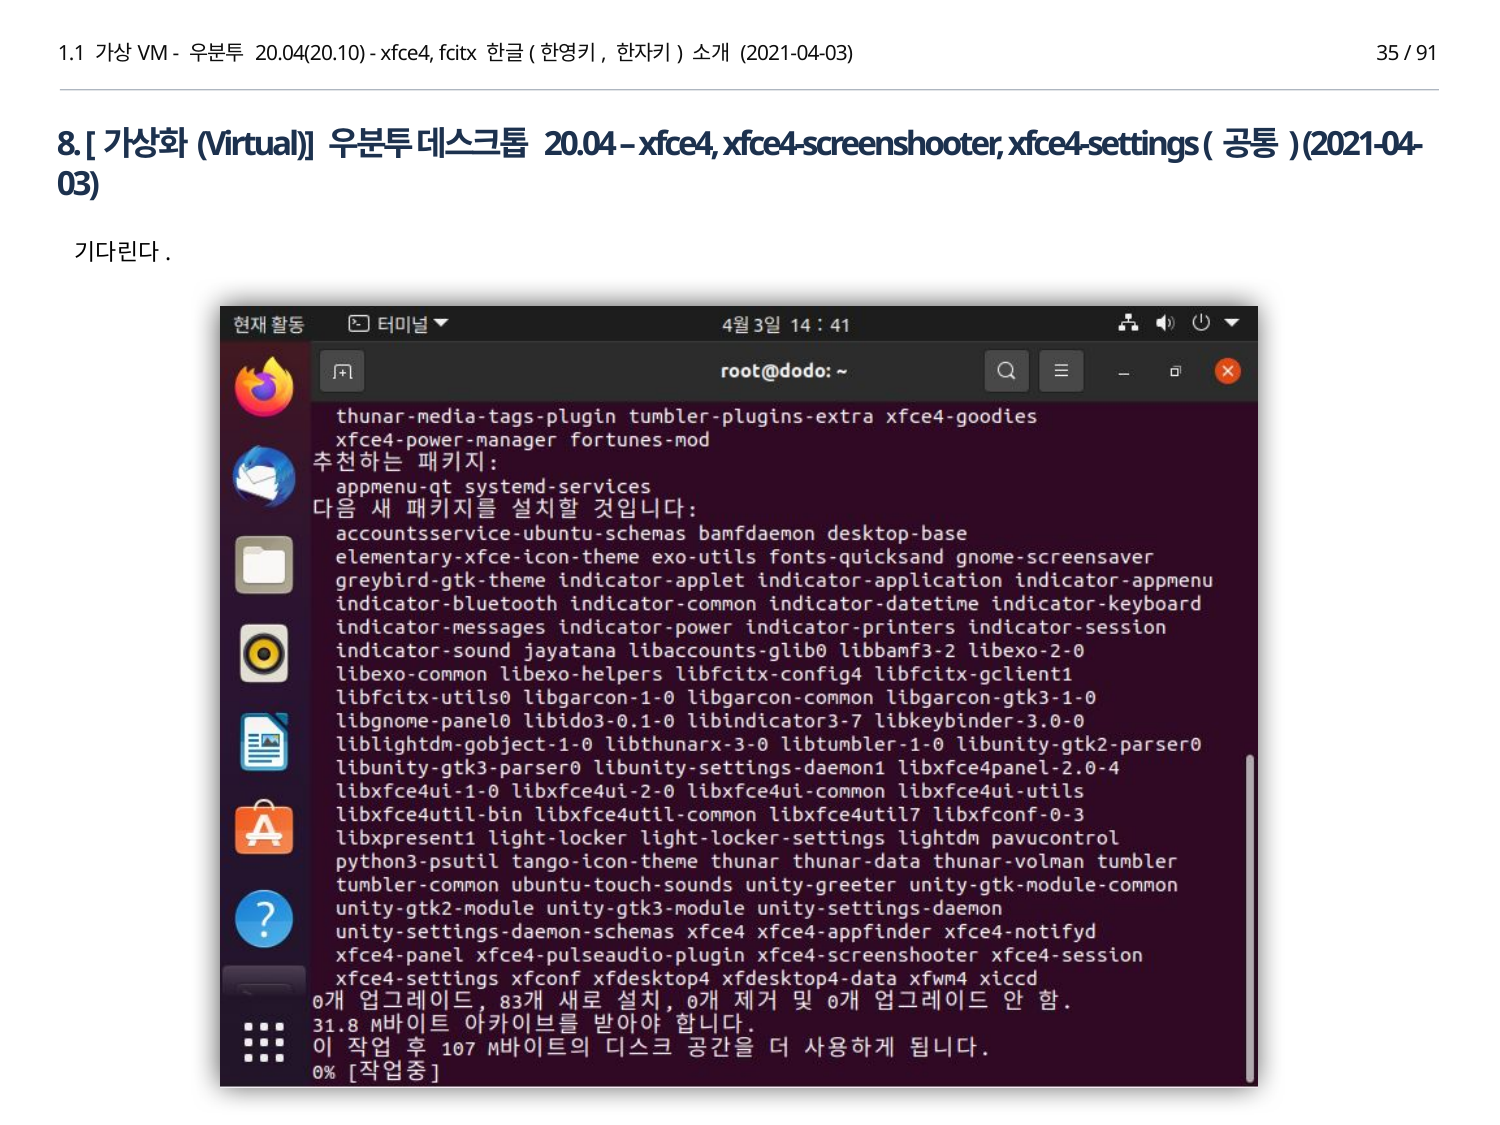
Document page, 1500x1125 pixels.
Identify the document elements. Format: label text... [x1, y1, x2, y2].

picture [220, 306, 1258, 1088]
text_box 기다린다. [59, 222, 1450, 281]
text_box 1.1 가상VM - 우분투 20.04(20.10) - xfce4, fcitx 한글(한영키, 한자키) 소개 (2021-04-03) [43, 32, 1193, 72]
text_box 35 / 91 [1193, 31, 1454, 75]
text_box 8. [가상화(Virtual)] 우분투 데스크톱 20.04 – xfce4, xfce4-screenshooter, xfce4-settings (공통) (2021-04-03) [42, 114, 1439, 211]
